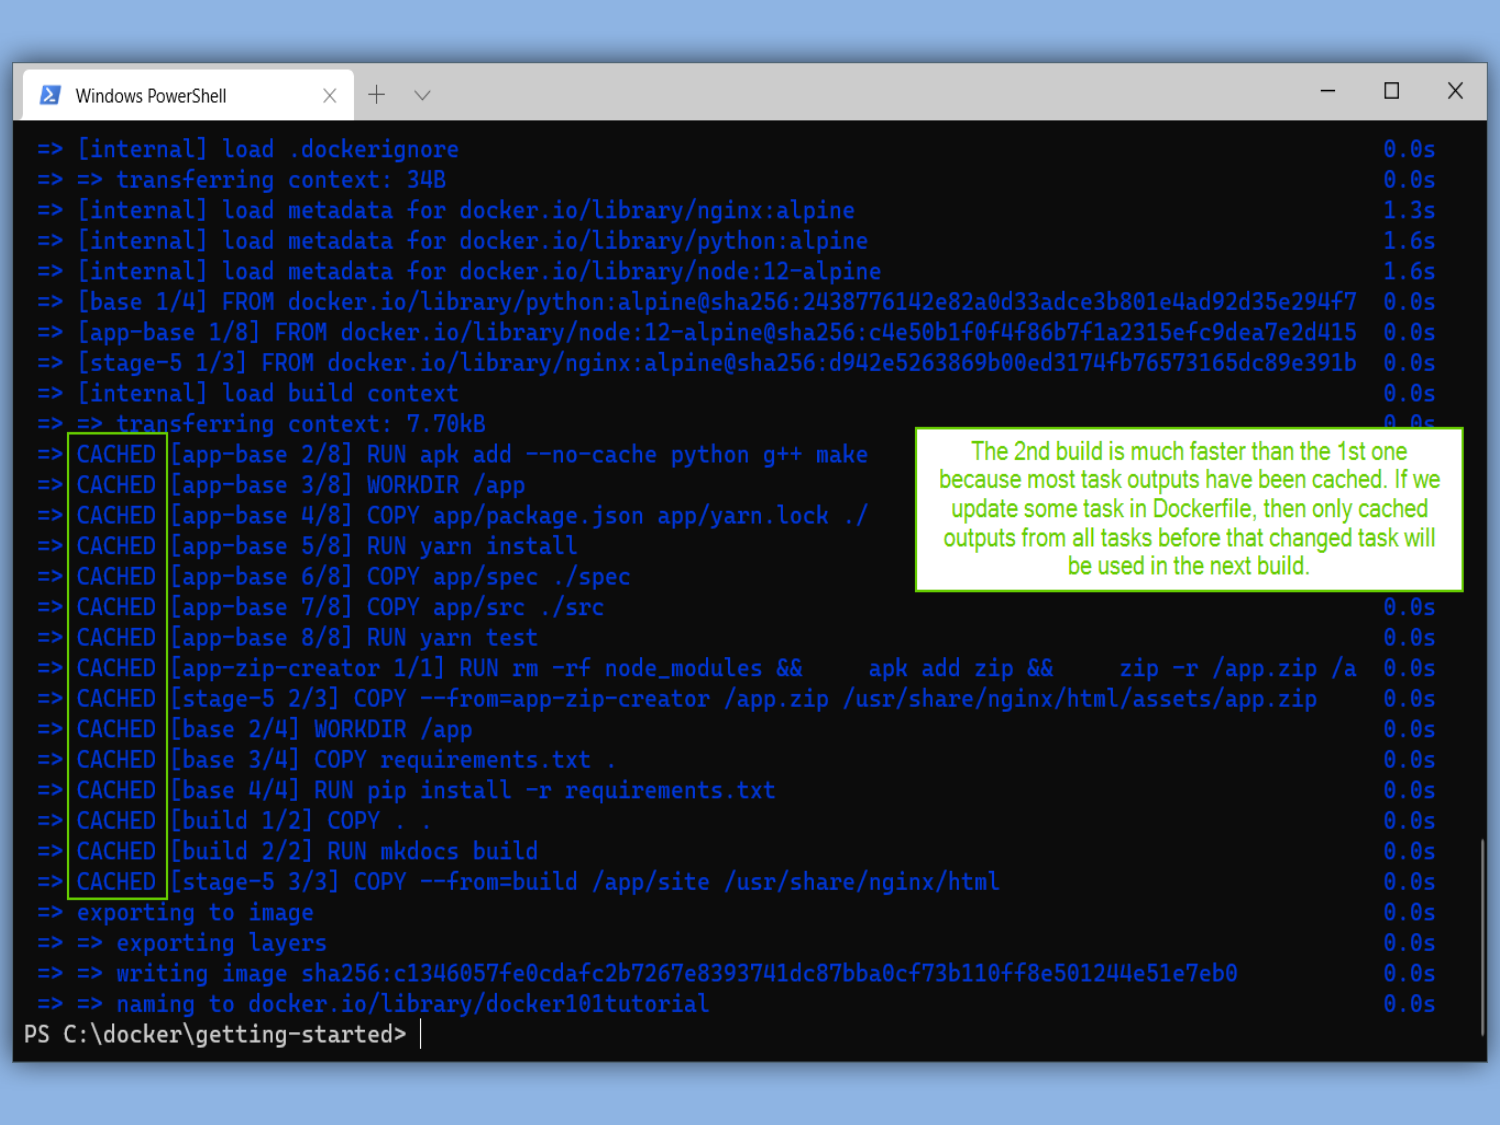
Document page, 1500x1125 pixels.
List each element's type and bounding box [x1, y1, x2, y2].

picture [12, 62, 1488, 1063]
